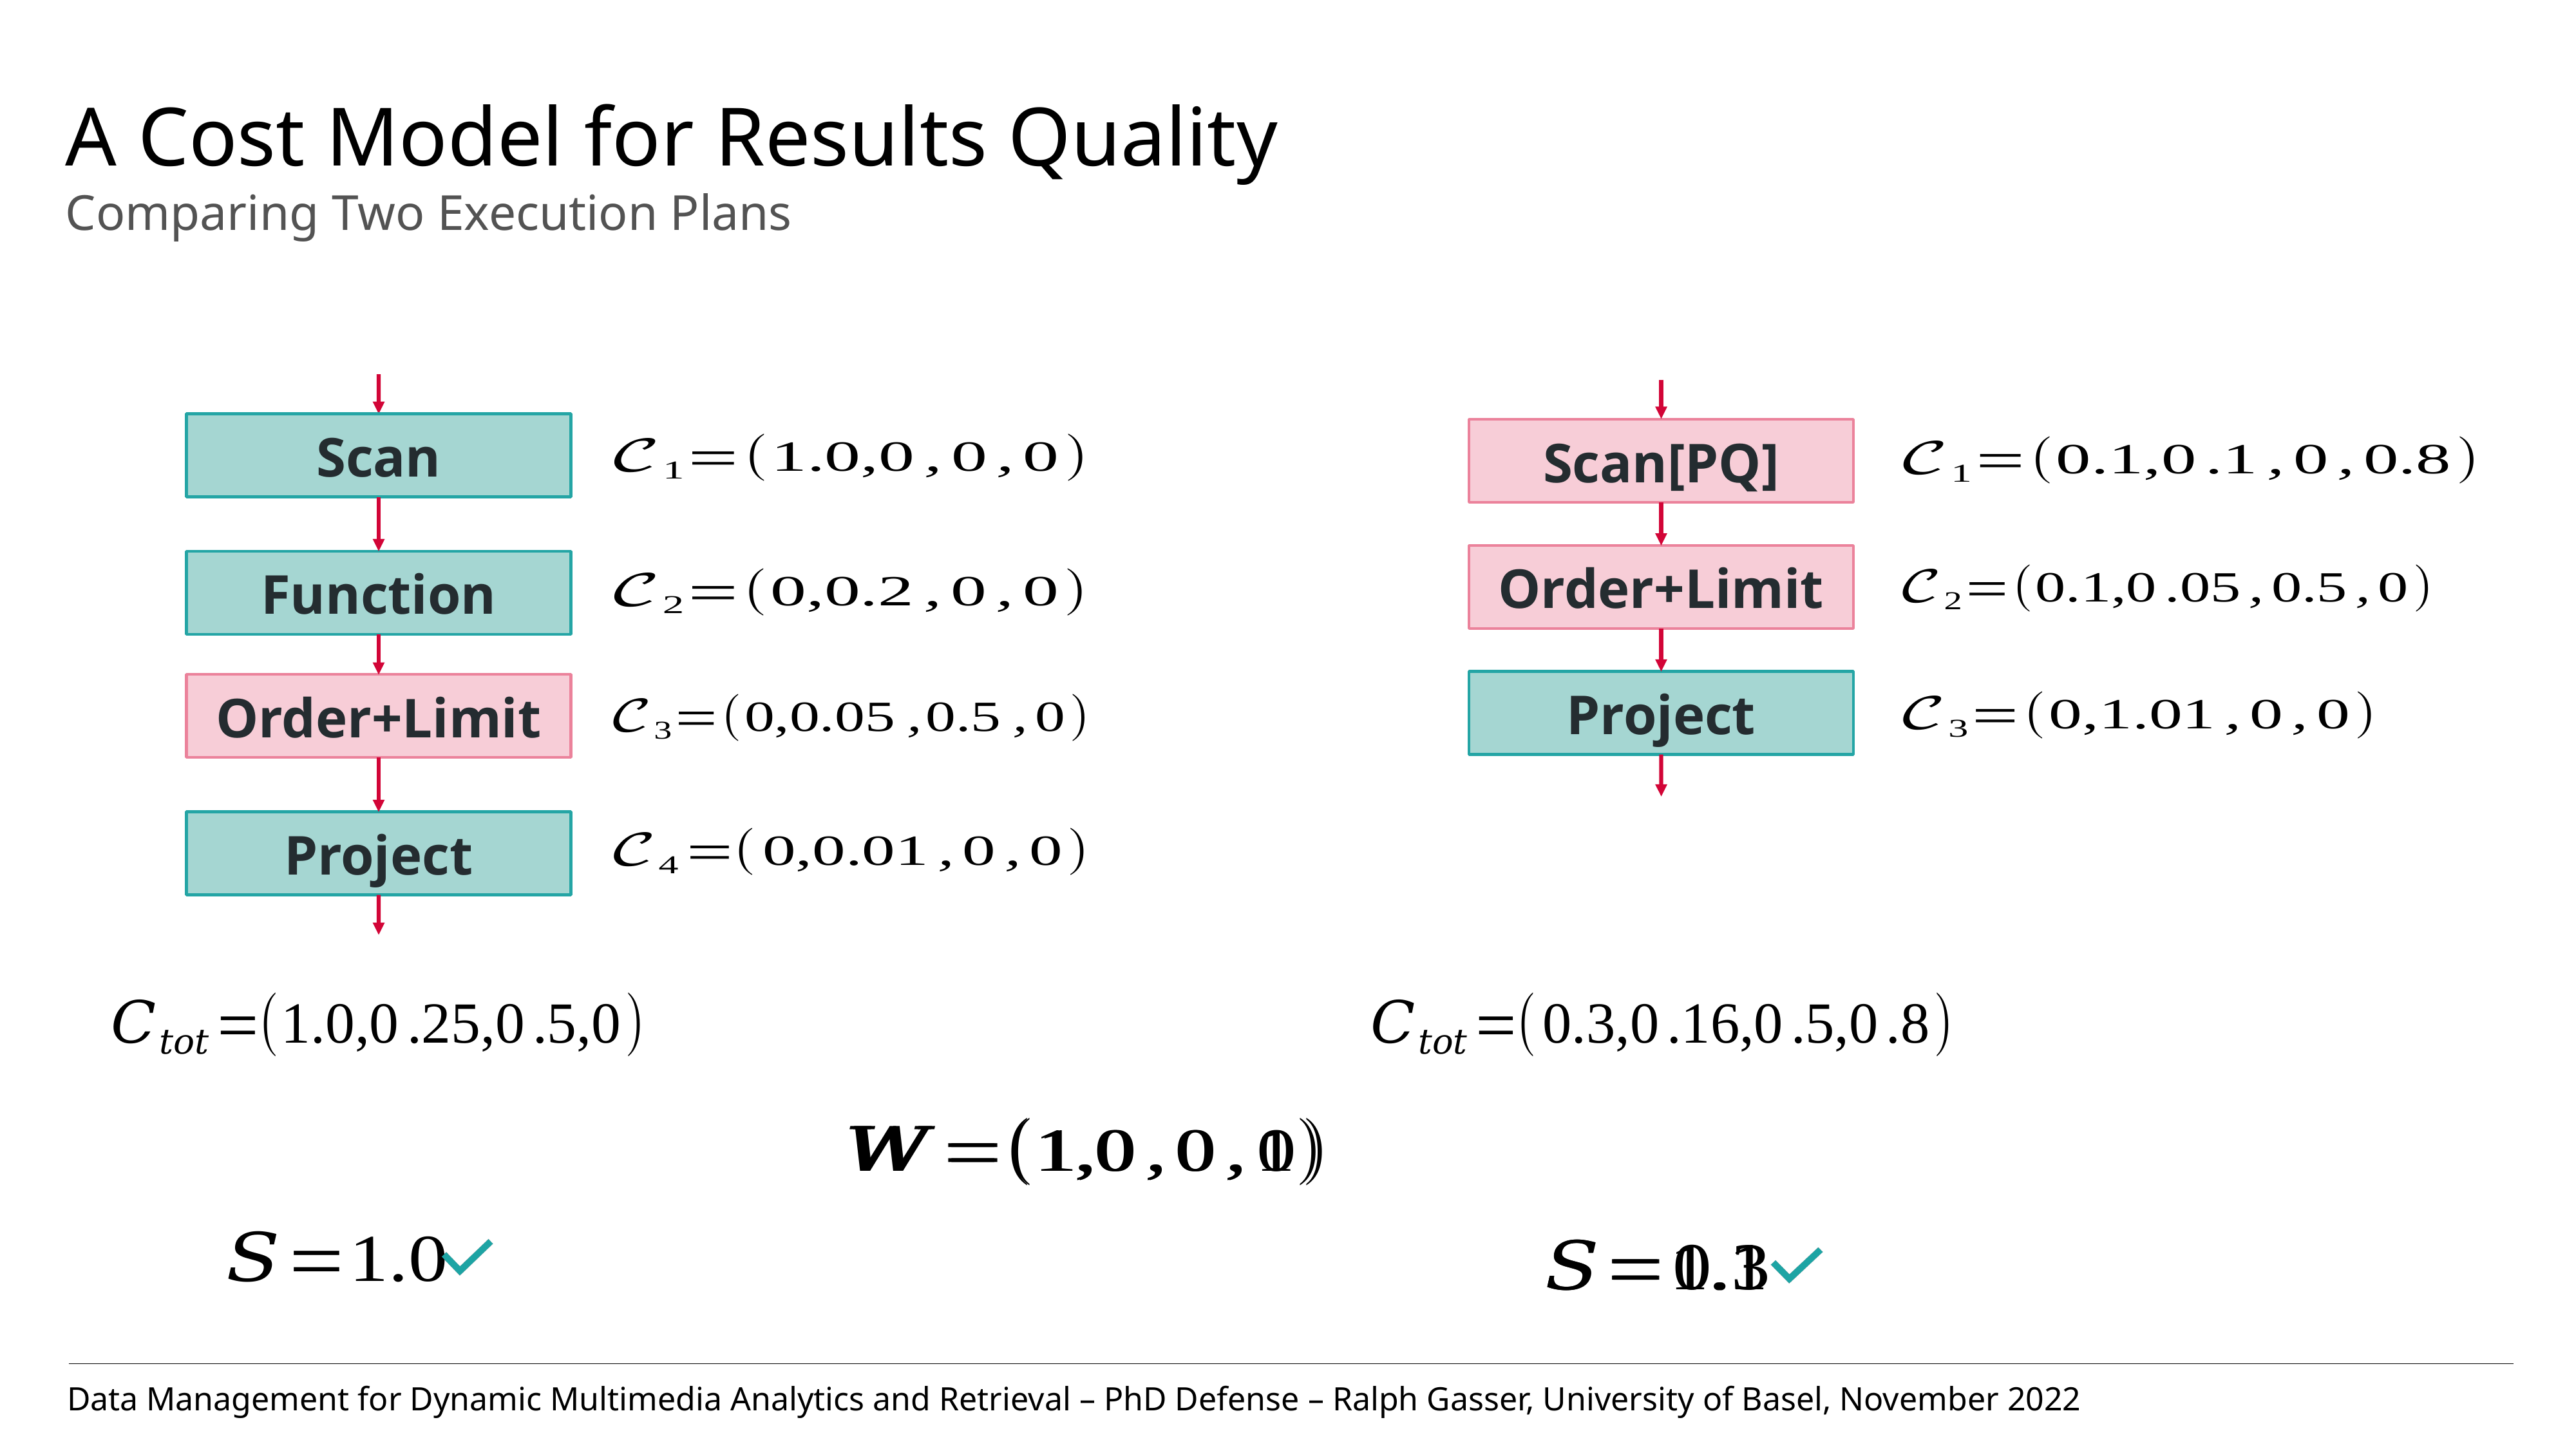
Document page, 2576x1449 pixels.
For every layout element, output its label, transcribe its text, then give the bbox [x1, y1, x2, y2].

text_box Project [186, 811, 571, 895]
text_box Order+Limit [1469, 545, 1853, 629]
text_box Project [1469, 671, 1853, 755]
text_box Scan [186, 413, 571, 497]
picture [1769, 1238, 1824, 1293]
text_box Scan[PQ] [1469, 419, 1853, 503]
title A Cost Model for Results Quality Comparing Two Execution Plans [65, 85, 2511, 322]
picture [440, 1230, 495, 1284]
text_box Function [186, 551, 571, 634]
text_box Order+Limit [186, 674, 571, 758]
